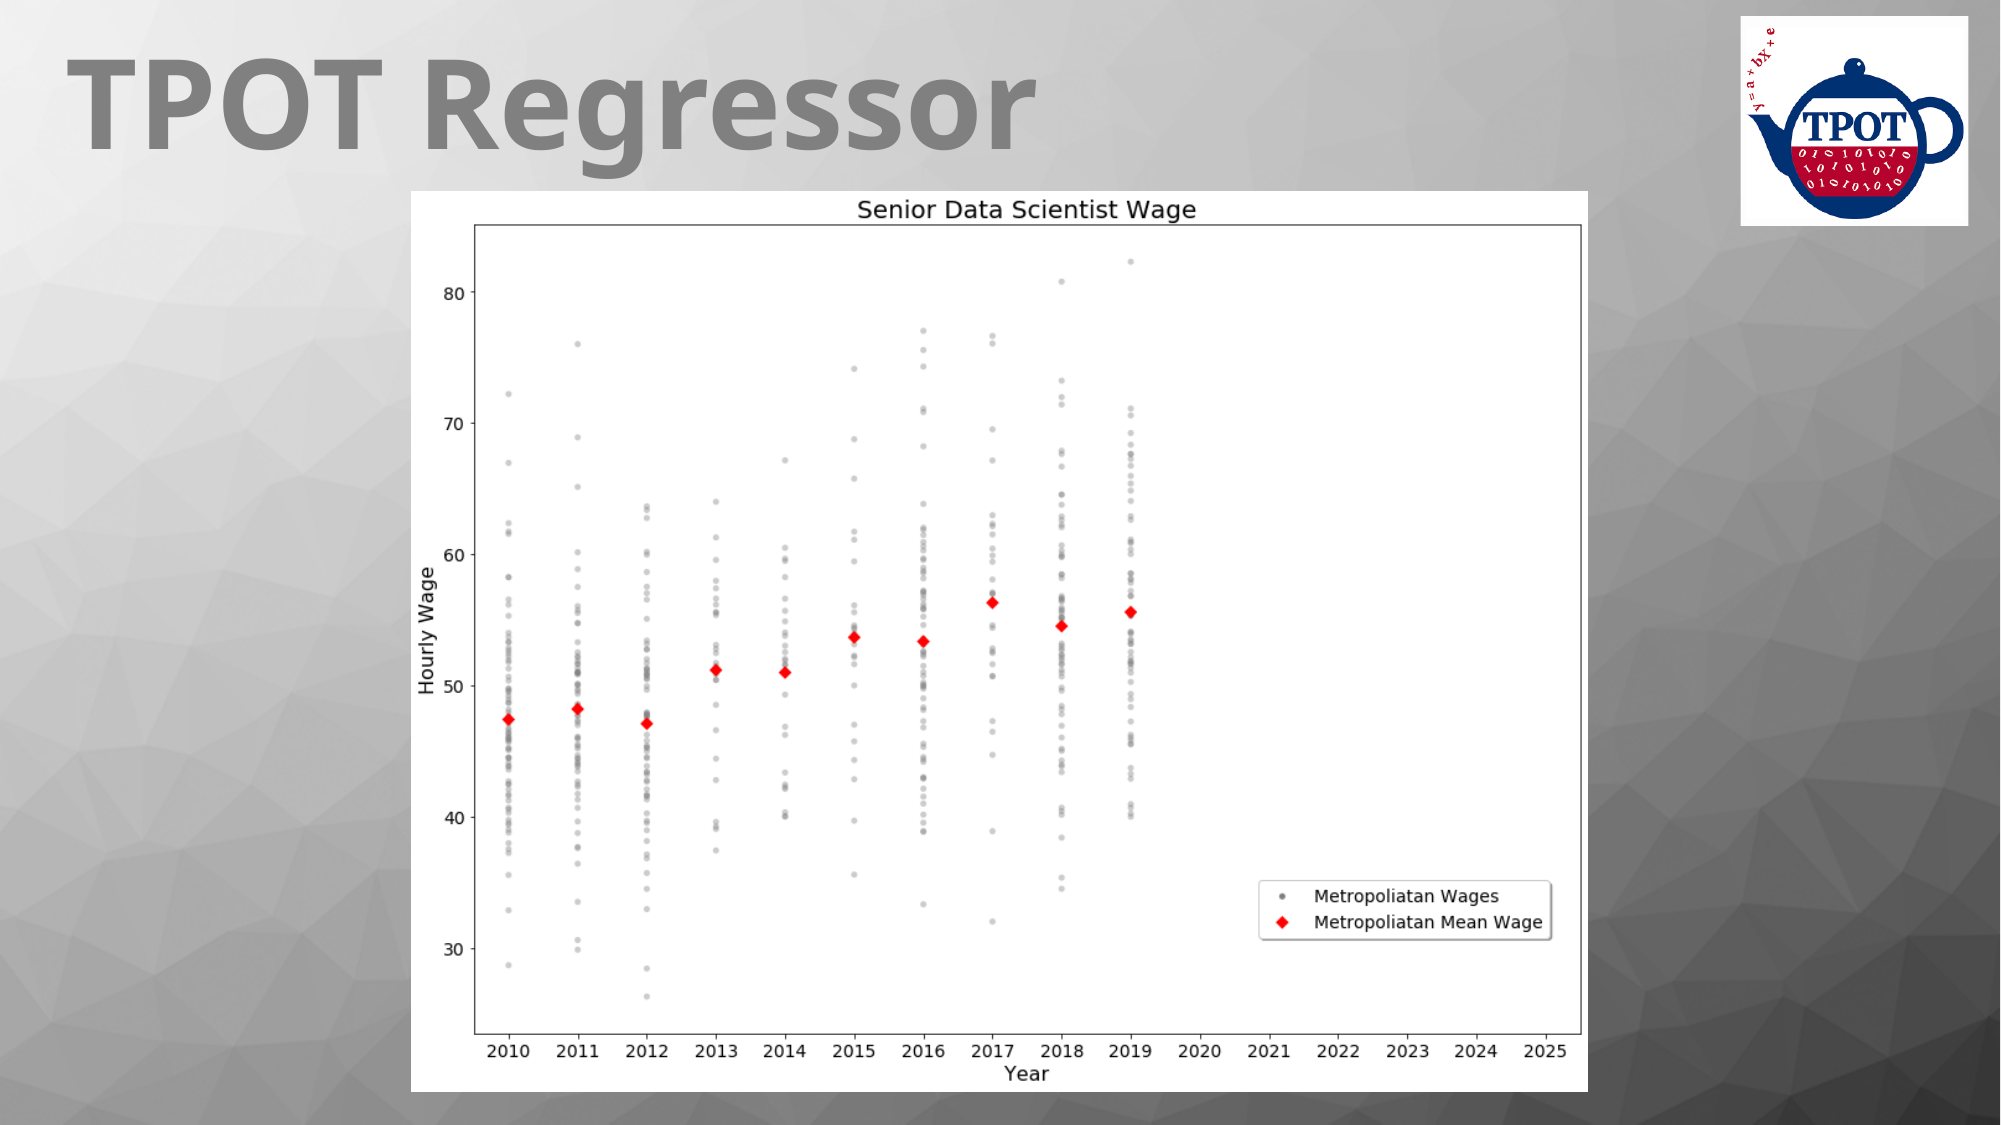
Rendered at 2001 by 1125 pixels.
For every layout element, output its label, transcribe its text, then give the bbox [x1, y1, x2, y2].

title TPOT Regressor [50, 0, 1850, 218]
picture [0, 0, 2001, 1125]
